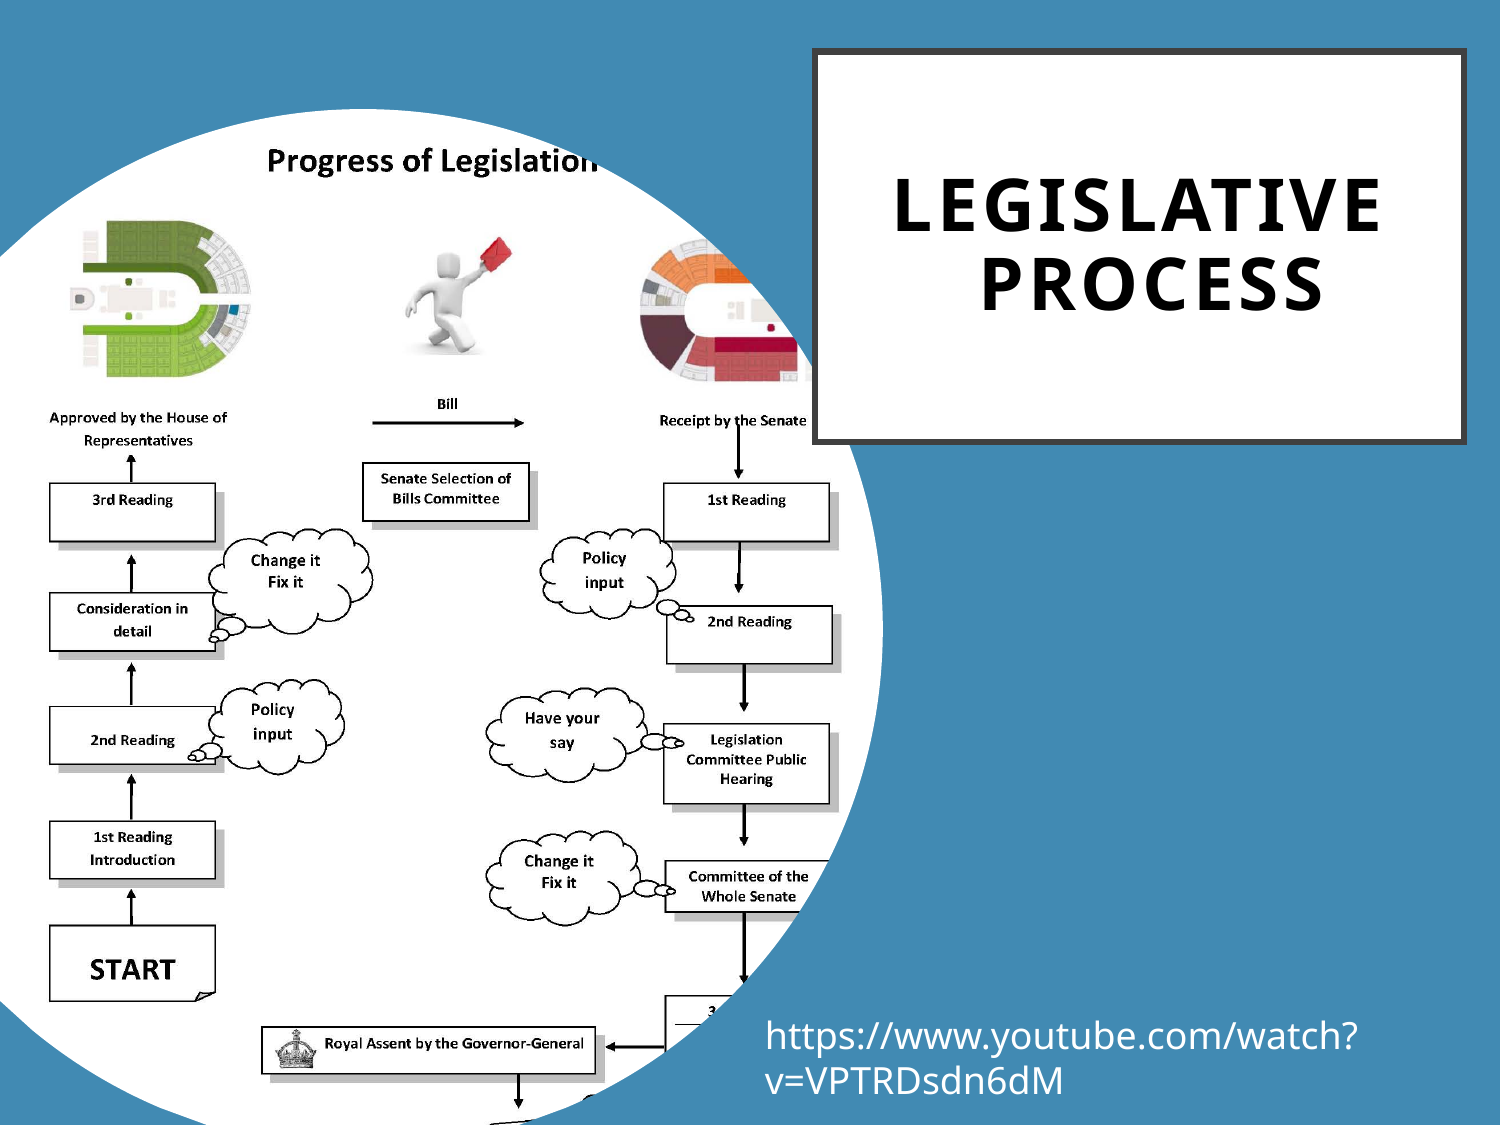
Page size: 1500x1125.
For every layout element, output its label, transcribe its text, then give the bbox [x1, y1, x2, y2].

text_box https://www.youtube.com/watch?v=VPTRDsdn6dM [883, 959, 1500, 1110]
picture [0, 109, 883, 1125]
title Legislative Process [812, 48, 1467, 445]
